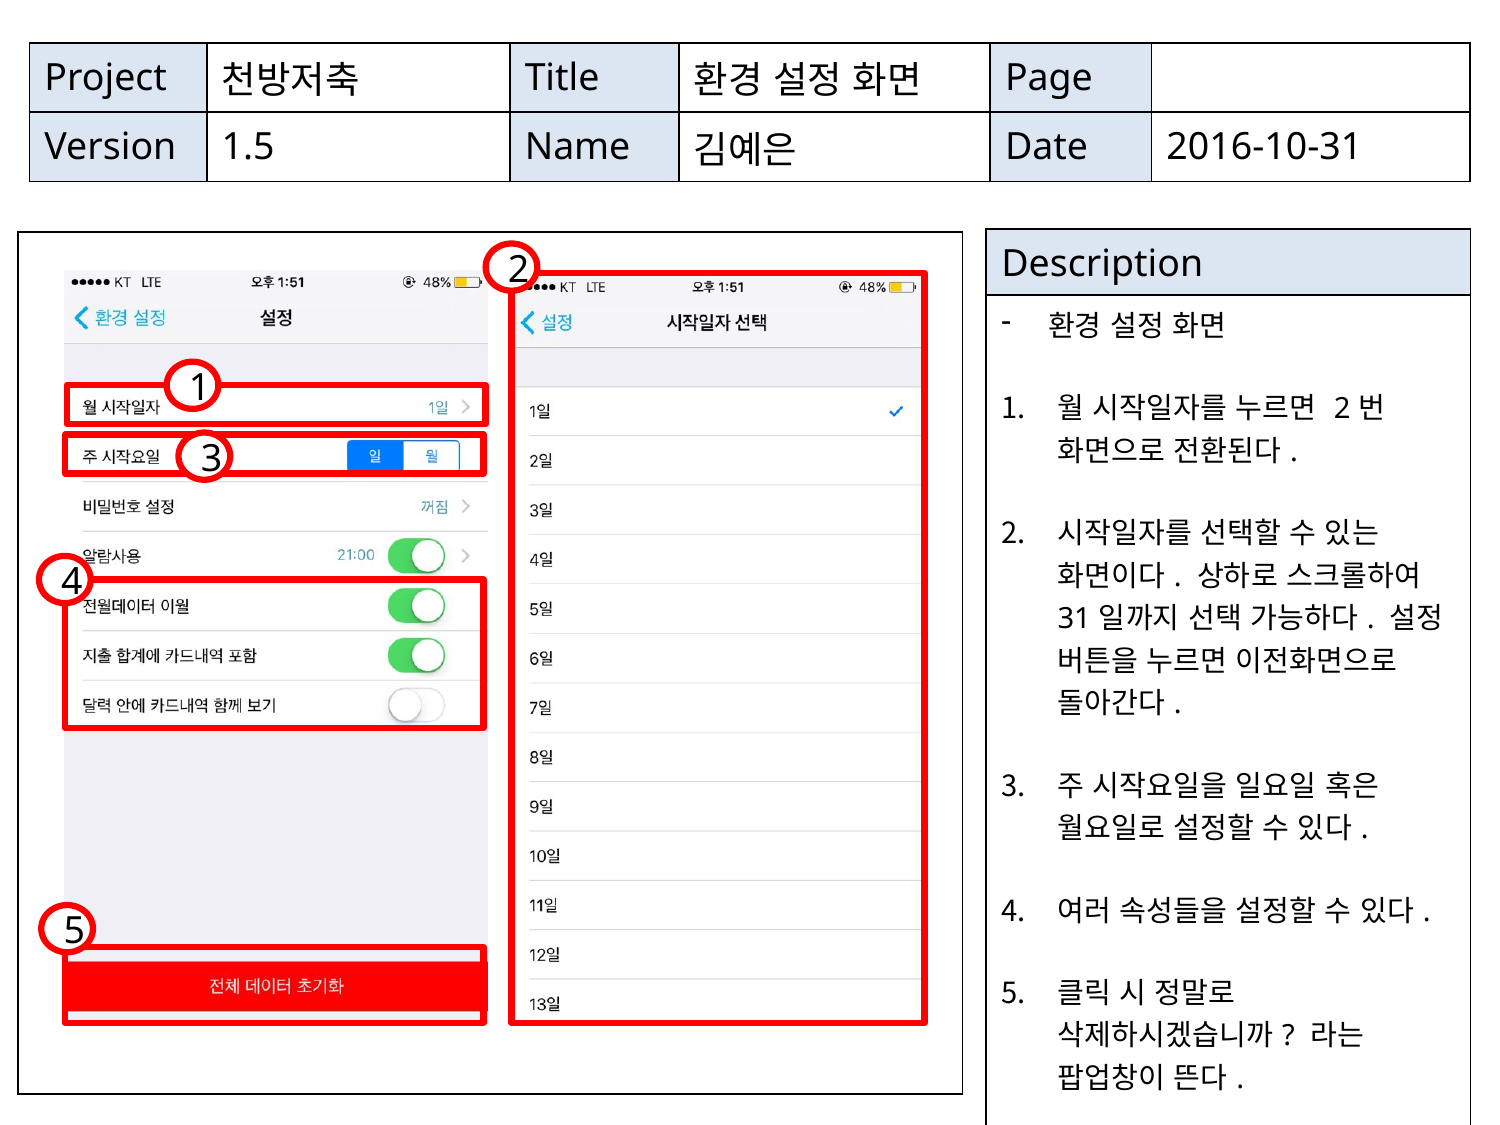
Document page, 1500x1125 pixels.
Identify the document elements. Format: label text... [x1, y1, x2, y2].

table_cell 2016-10-31 [1152, 113, 1469, 181]
table_header Project [30, 44, 206, 111]
table_header [19, 233, 962, 1093]
table_cell 환경 설정 화면 월 시작일자를 누르면 2번 화면으로 전환된다. 시작일자를 선택할 수 있는 화면이다. 상하로 스크롤하여 31일까지 선택 가능하다. 설정 버튼을 누르면 이전화면으로 돌아간다. 주 시작요일을 일요일 혹은 월요일로 설정할 수 있다. 여러 속성들을 설정할 수 있다. 클릭 시 정말로 삭제하시겠습니까? 라는 팝업창이 뜬다. [987, 296, 1470, 1125]
table_cell Name [511, 113, 678, 181]
table_header 천방저축 [208, 44, 509, 111]
picture [64, 269, 488, 1024]
text_box [539, 271, 927, 281]
table_cell 김예은 [680, 113, 989, 181]
table_header Page [991, 44, 1151, 111]
text_box 2 [483, 241, 540, 293]
table_header Title [511, 44, 678, 111]
text_box 4 [36, 554, 59, 605]
table_header 환경 설정 화면 [680, 44, 989, 111]
table_header [1152, 44, 1469, 111]
table_cell Date [991, 113, 1151, 181]
picture [511, 275, 922, 1024]
text_box 5 [39, 904, 59, 954]
table_cell 1.5 [208, 113, 509, 181]
table_cell Version [30, 113, 206, 181]
table_header Description [987, 230, 1470, 294]
